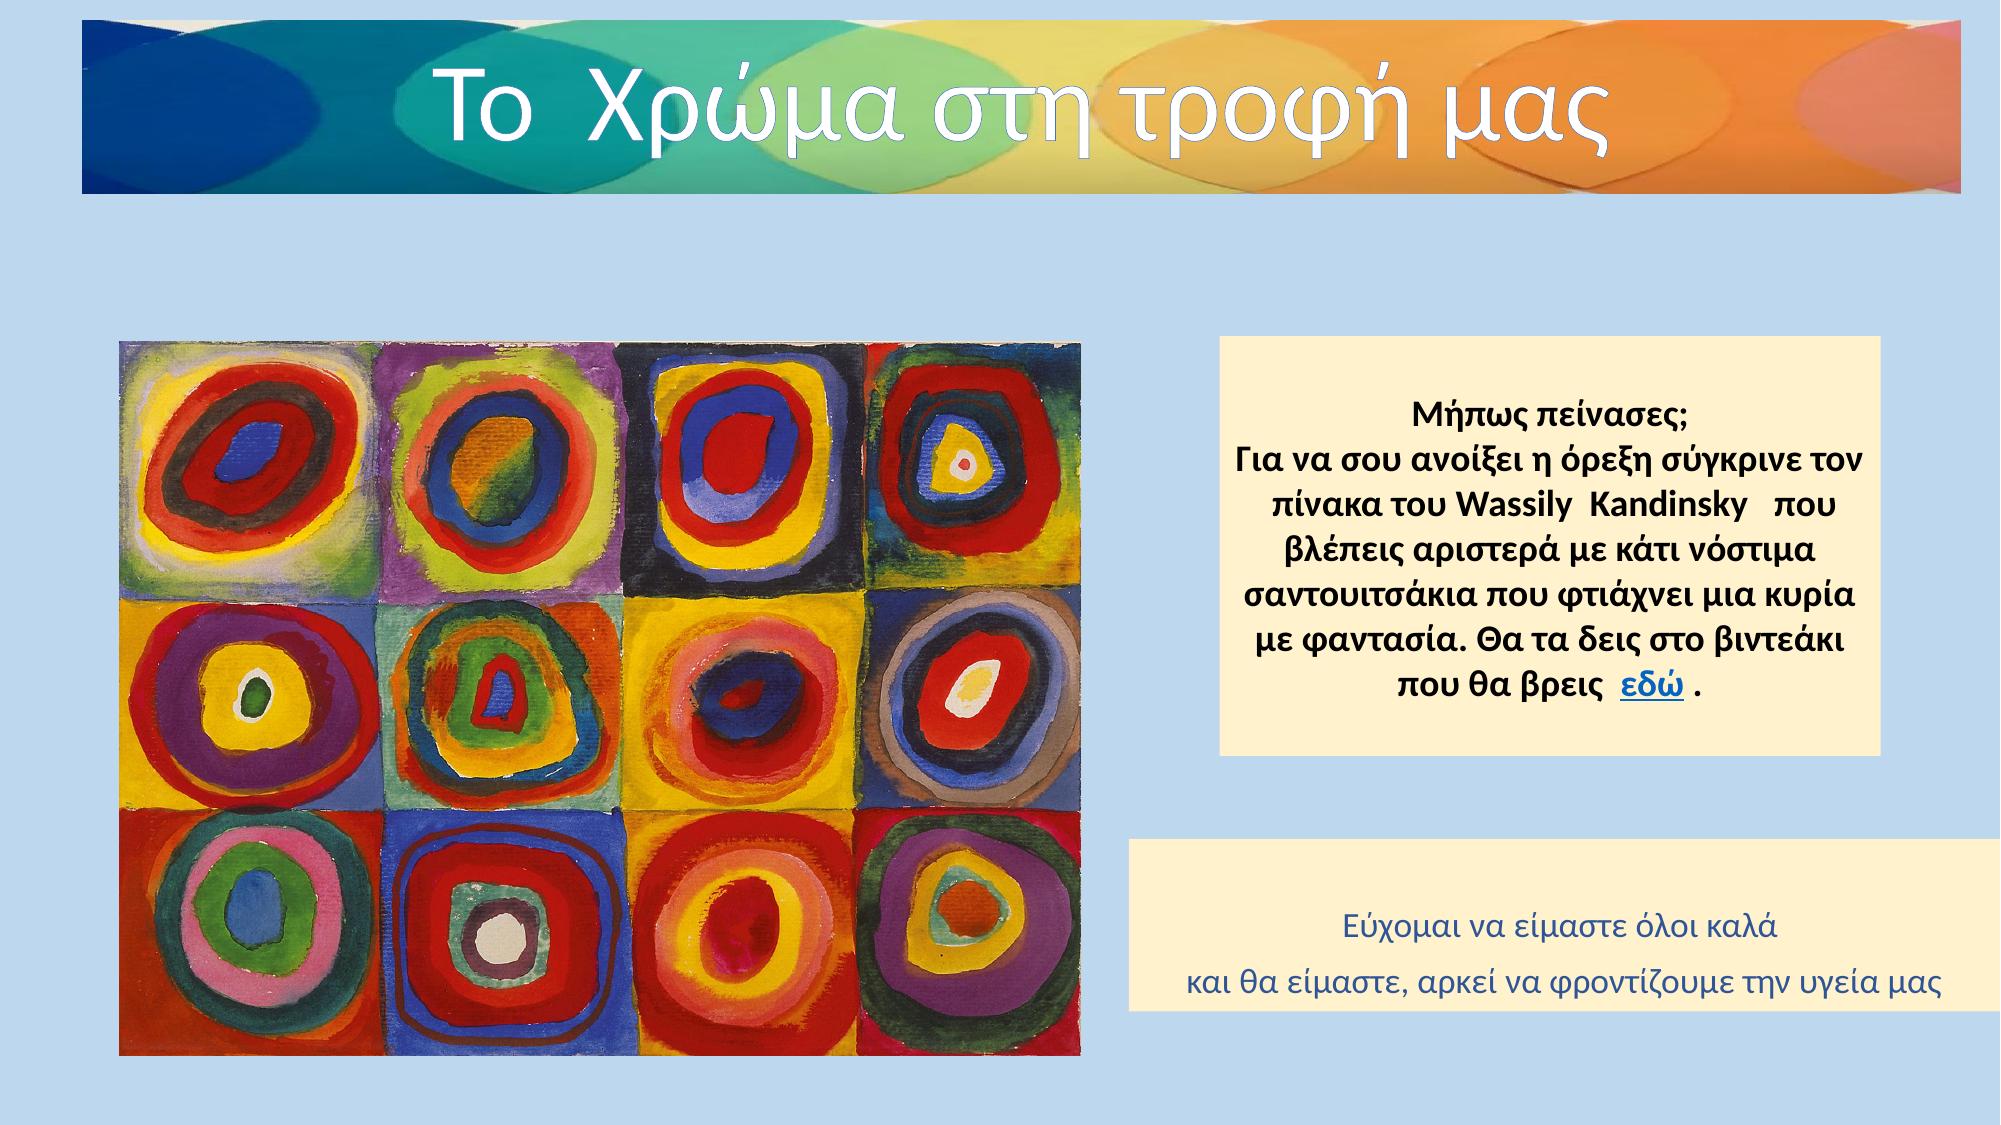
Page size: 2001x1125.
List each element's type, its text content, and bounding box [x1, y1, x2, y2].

text_box Εύχομαι να είμαστε όλοι καλά και θα είμαστε, αρκεί να φροντίζουμε την υγεία μας [1128, 838, 2000, 1012]
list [119, 341, 1081, 1056]
picture [82, 20, 321, 194]
text_box Μήπως πείνασες; Για να σου ανοίξει η όρεξη σύγκρινε τον πίνακα του Wassily Kandinsky που βλέπεις αριστερά με κάτι νόστιμα σαντουιτσάκια που φτιάχνει μια κυρία με φαντασία. Θα τα δεις στο βιντεάκι που θα βρεις εδώ . [1219, 336, 1881, 756]
picture [389, 20, 1961, 194]
